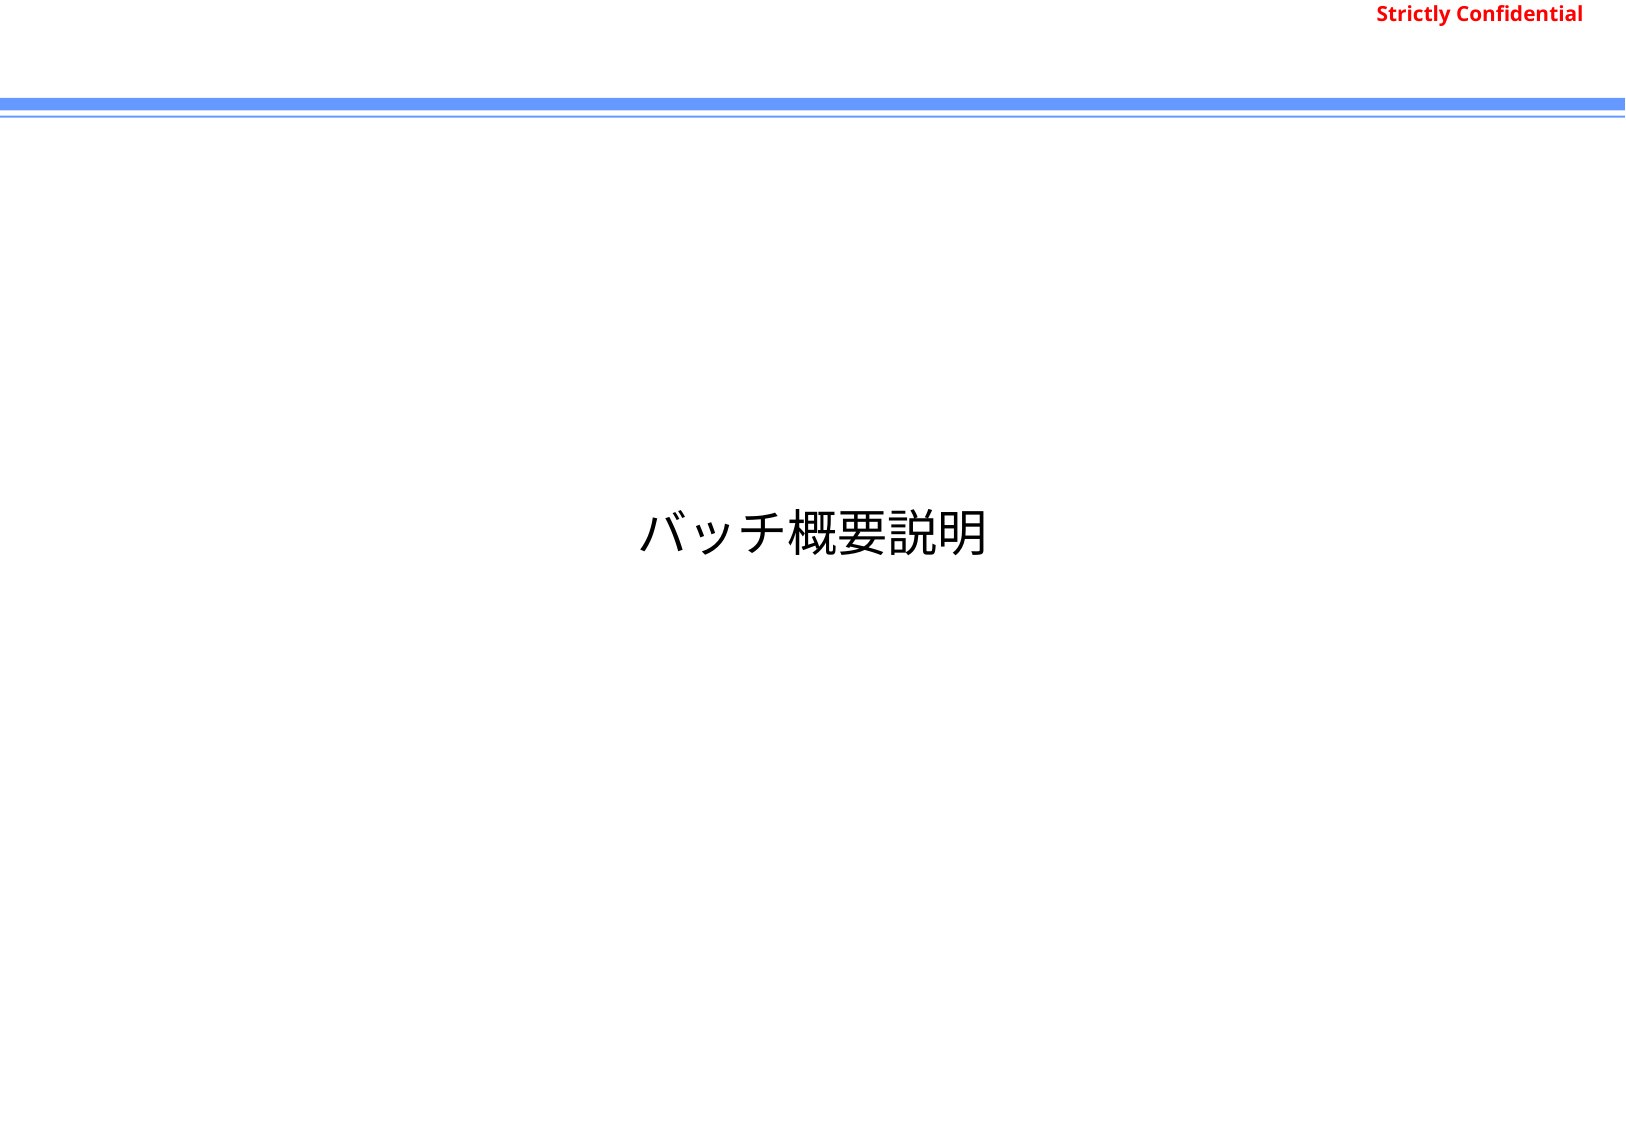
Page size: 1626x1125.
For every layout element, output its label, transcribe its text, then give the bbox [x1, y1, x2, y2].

text_box バッチ概要説明 [351, 494, 1274, 569]
